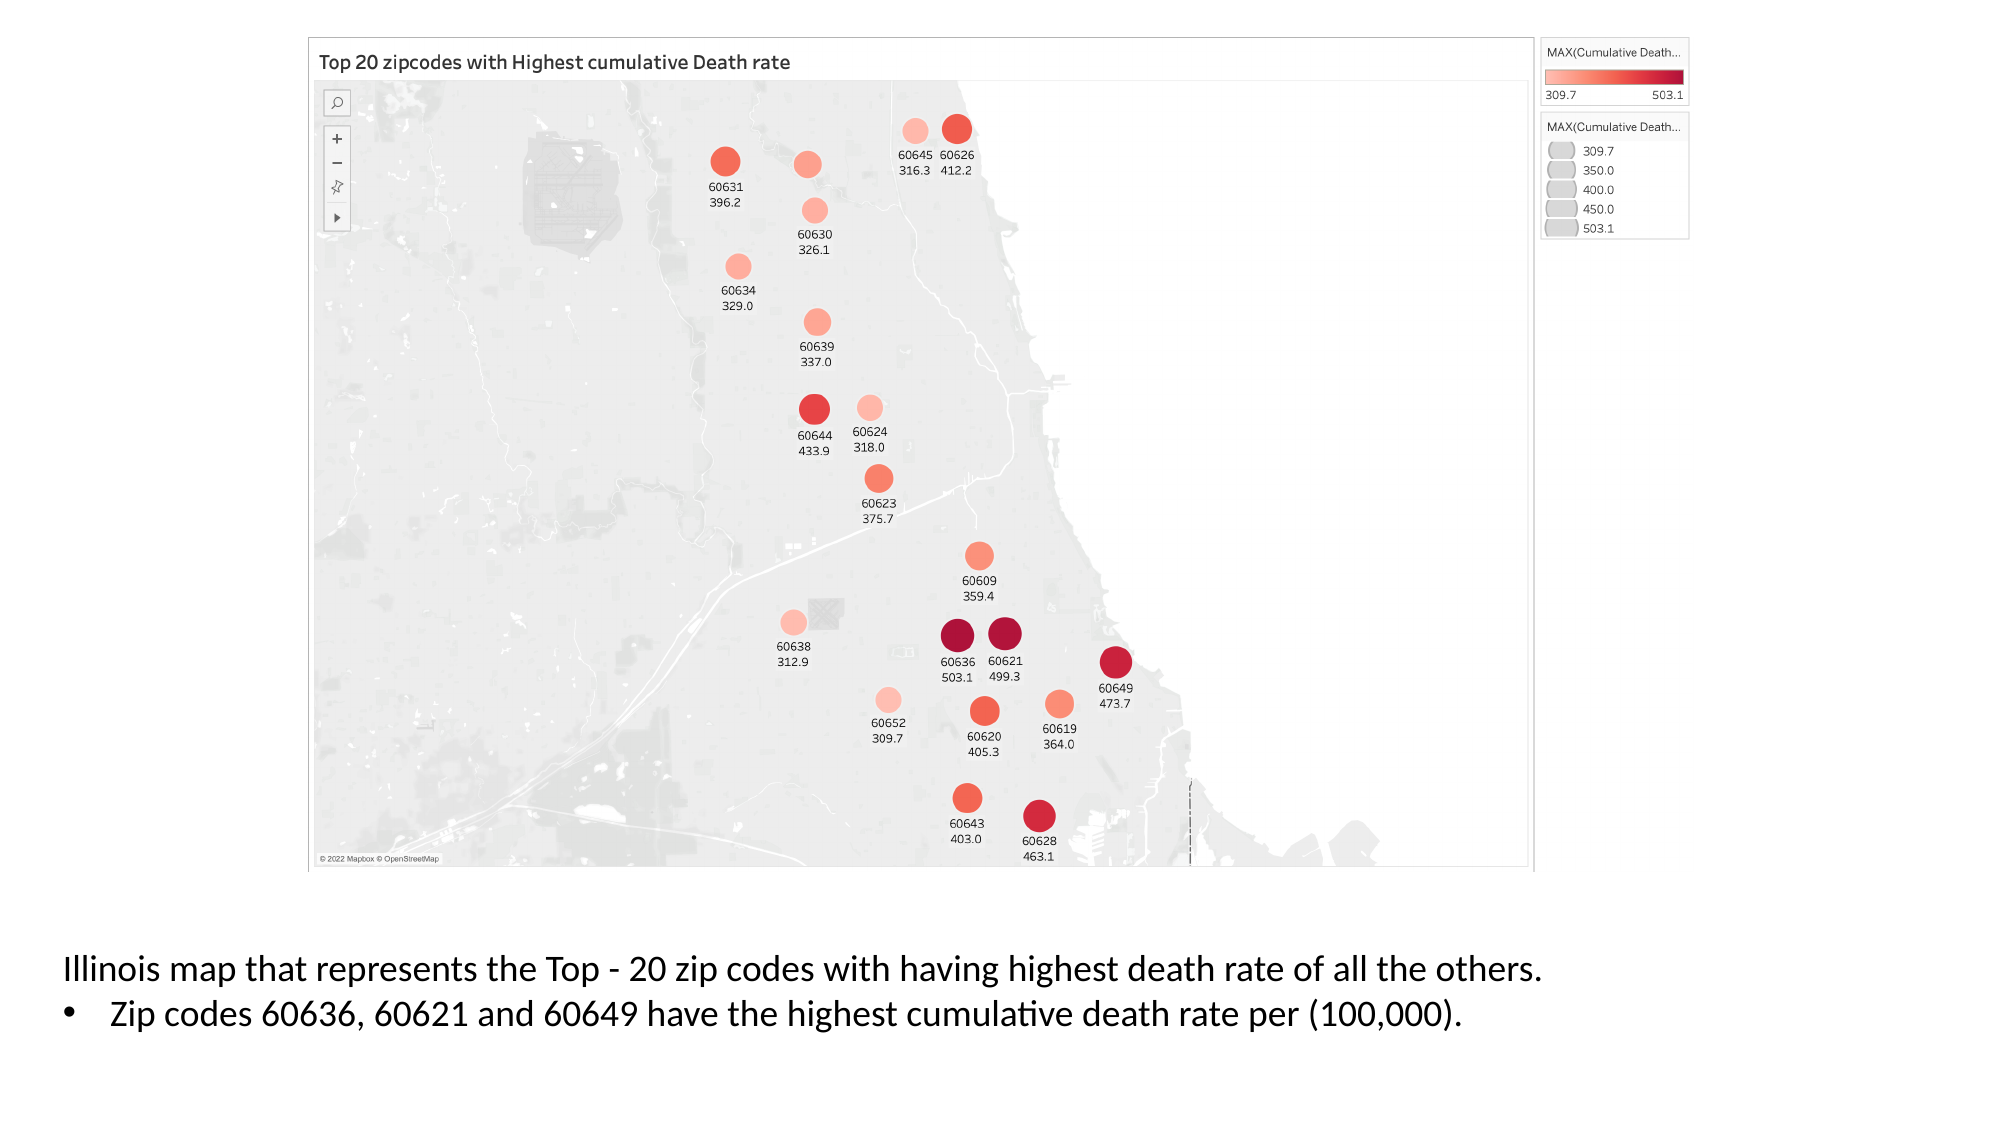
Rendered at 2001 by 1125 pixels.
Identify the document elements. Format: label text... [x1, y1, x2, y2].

text_box Illinois map that represents the Top - 20 zip codes with having highest death rate of all the others. Zip codes 60636, 60621 and 60649 have the highest cumulative death rate per (100,000). [48, 936, 1952, 1042]
picture [306, 37, 1694, 872]
